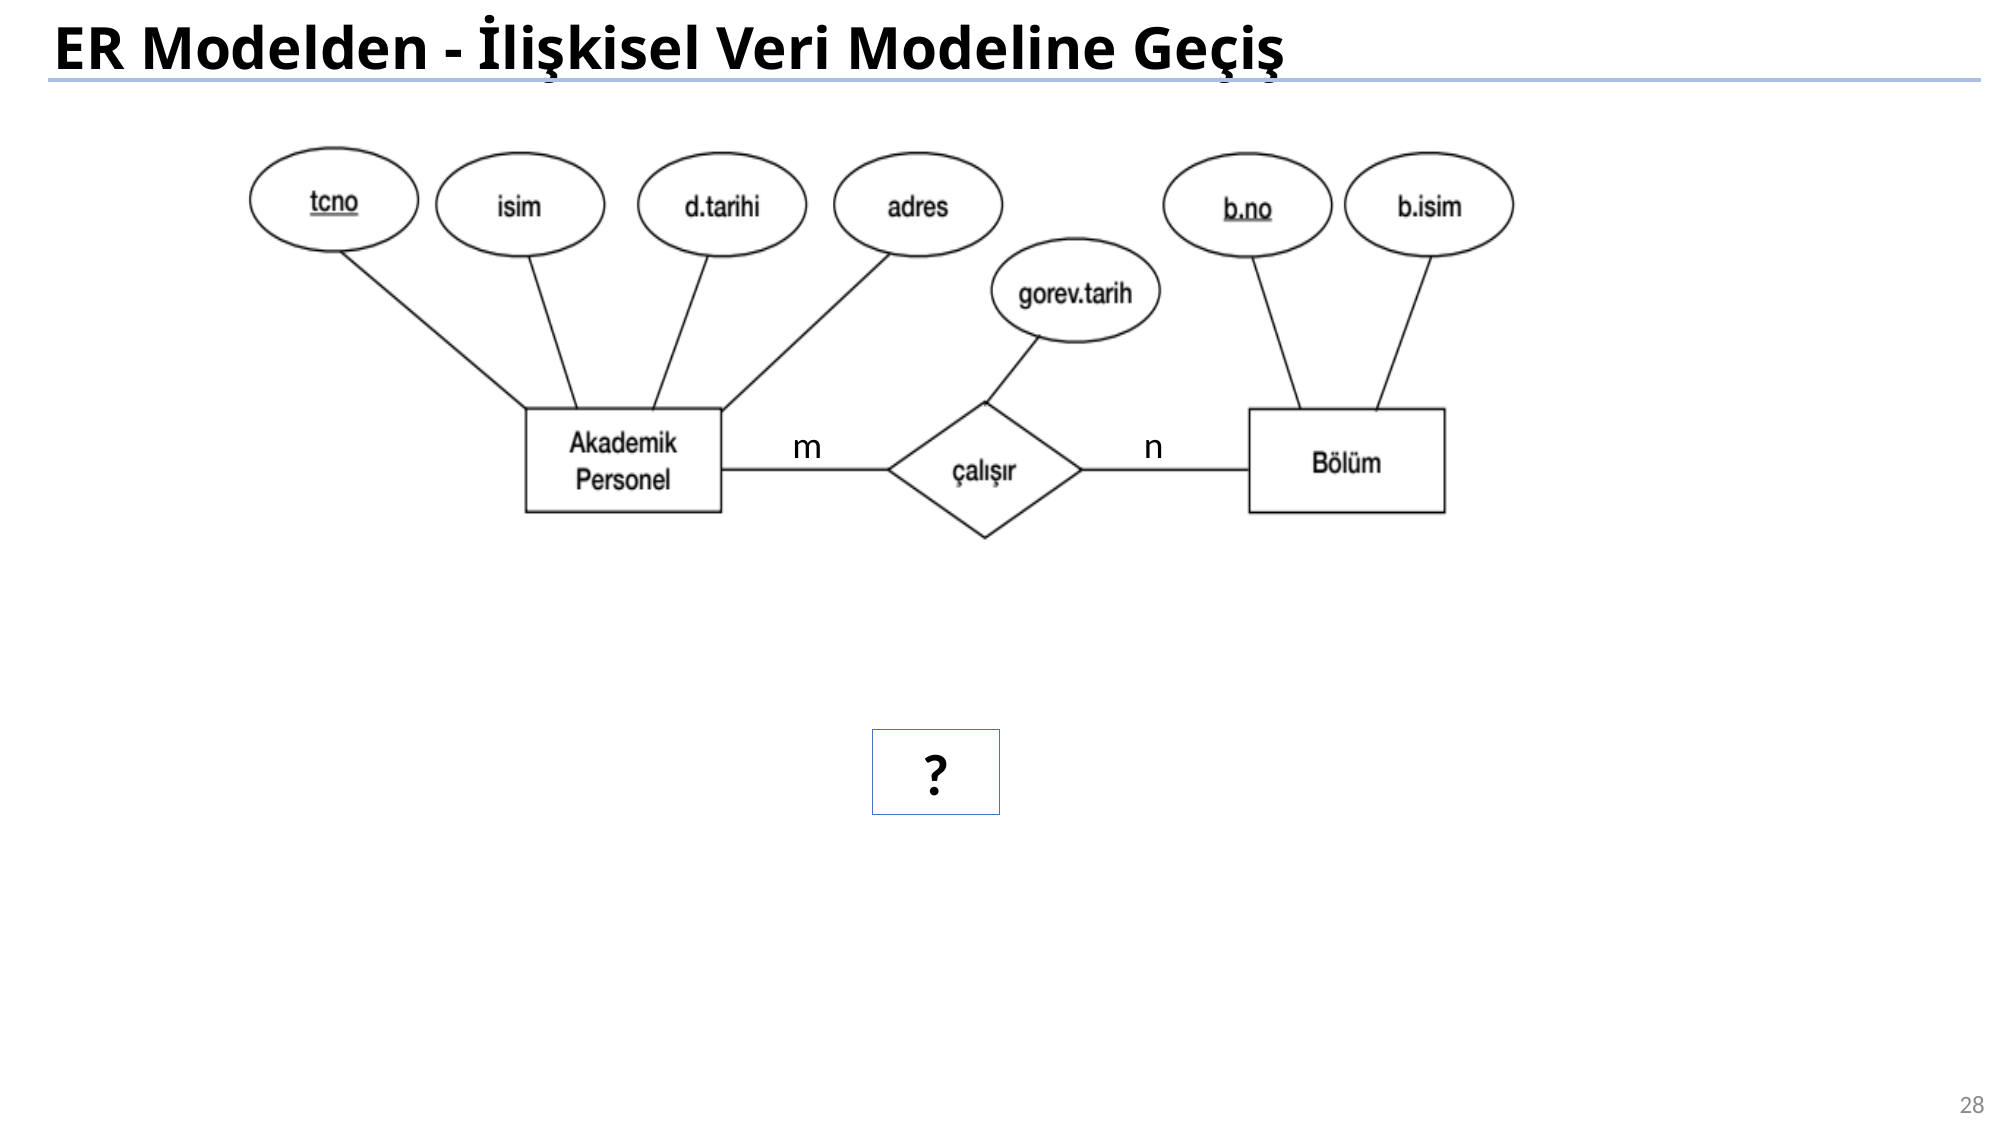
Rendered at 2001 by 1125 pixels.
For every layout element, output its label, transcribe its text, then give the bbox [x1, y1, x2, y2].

text_box ER Modelden - İlişkisel Veri Modeline Geçiş [38, 6, 1808, 96]
slide_number 28 [1550, 1085, 2000, 1122]
text_box ? [872, 729, 1000, 815]
picture [229, 95, 1574, 592]
